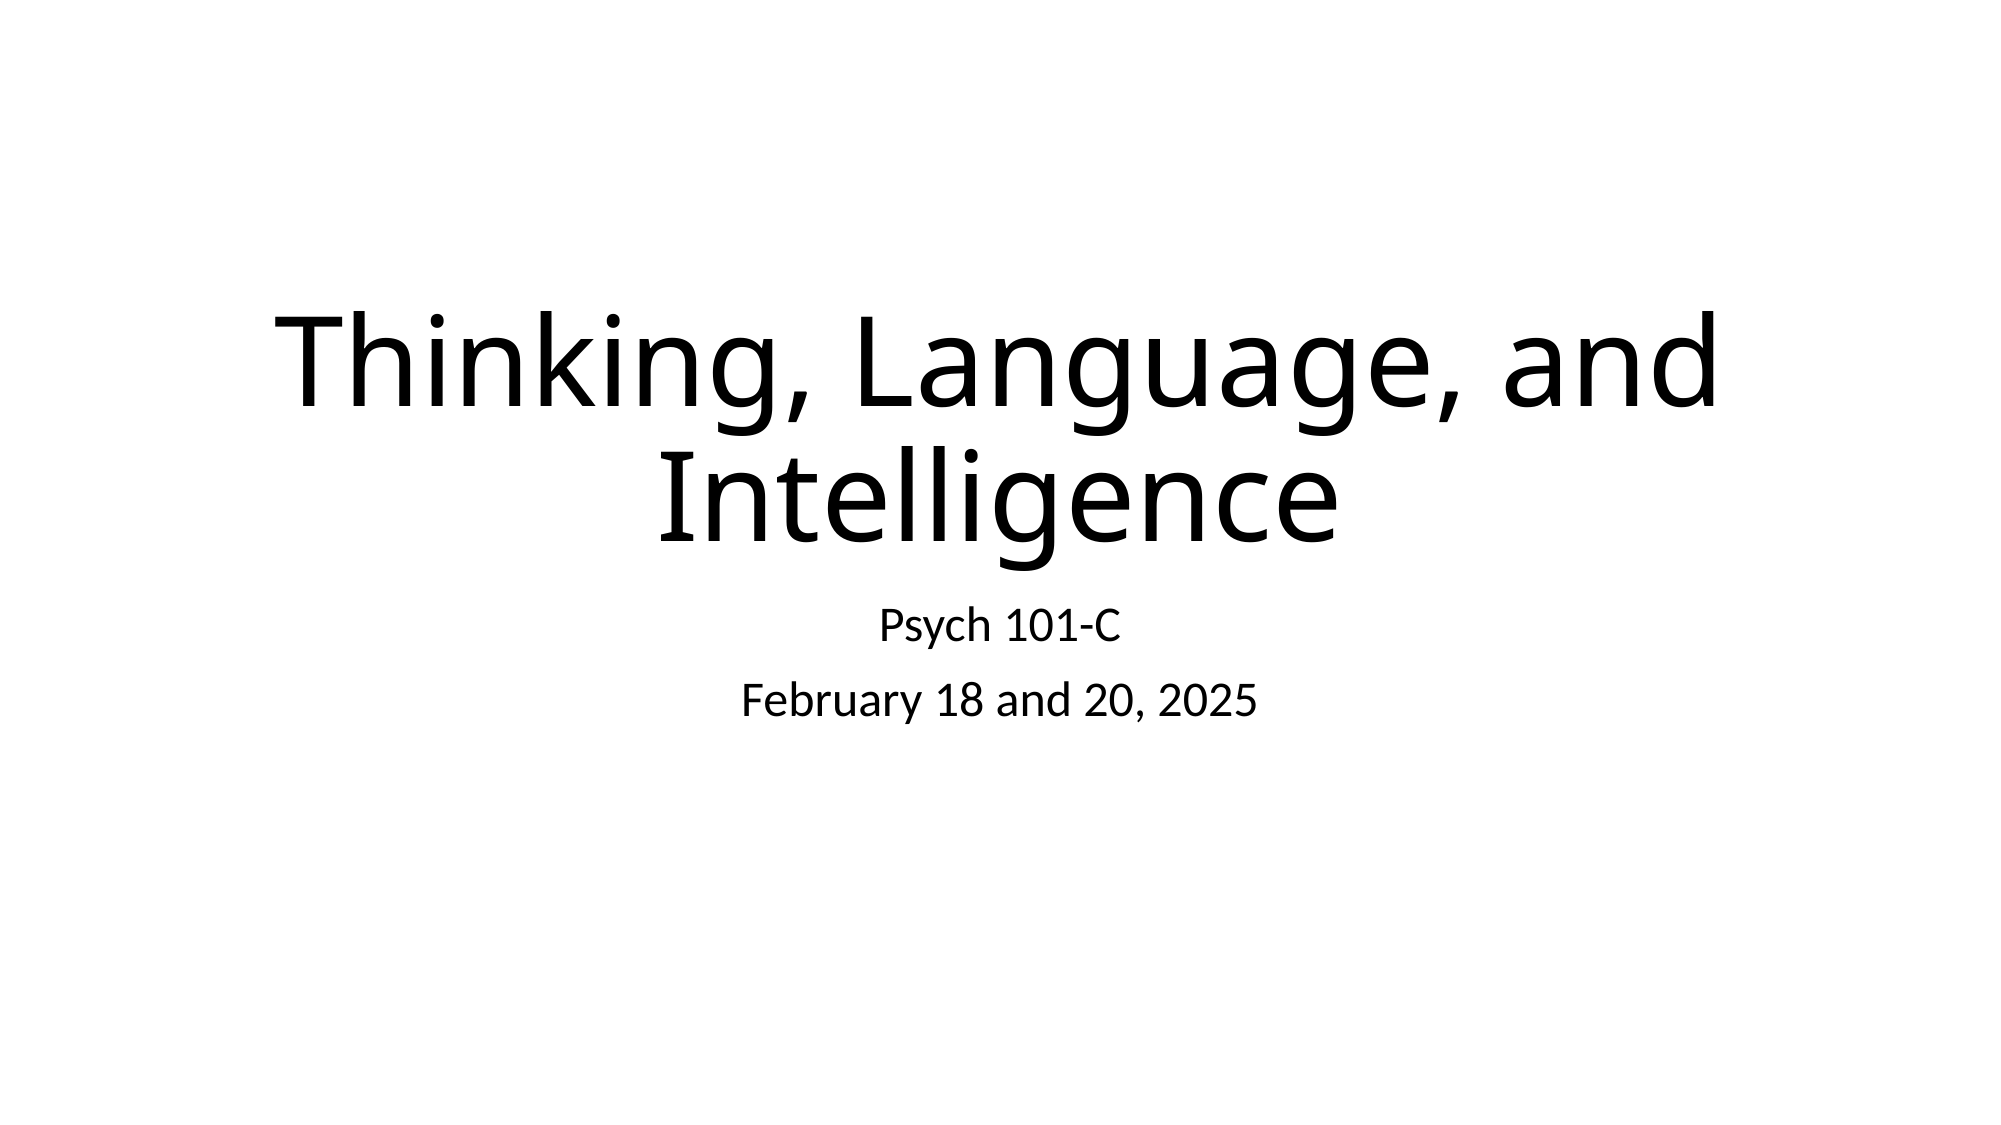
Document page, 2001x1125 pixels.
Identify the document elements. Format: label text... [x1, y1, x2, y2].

title Thinking, Language, and Intelligence [249, 184, 1750, 576]
subtitle Psych 101-C February 18 and 20, 2025 [249, 590, 1750, 863]
